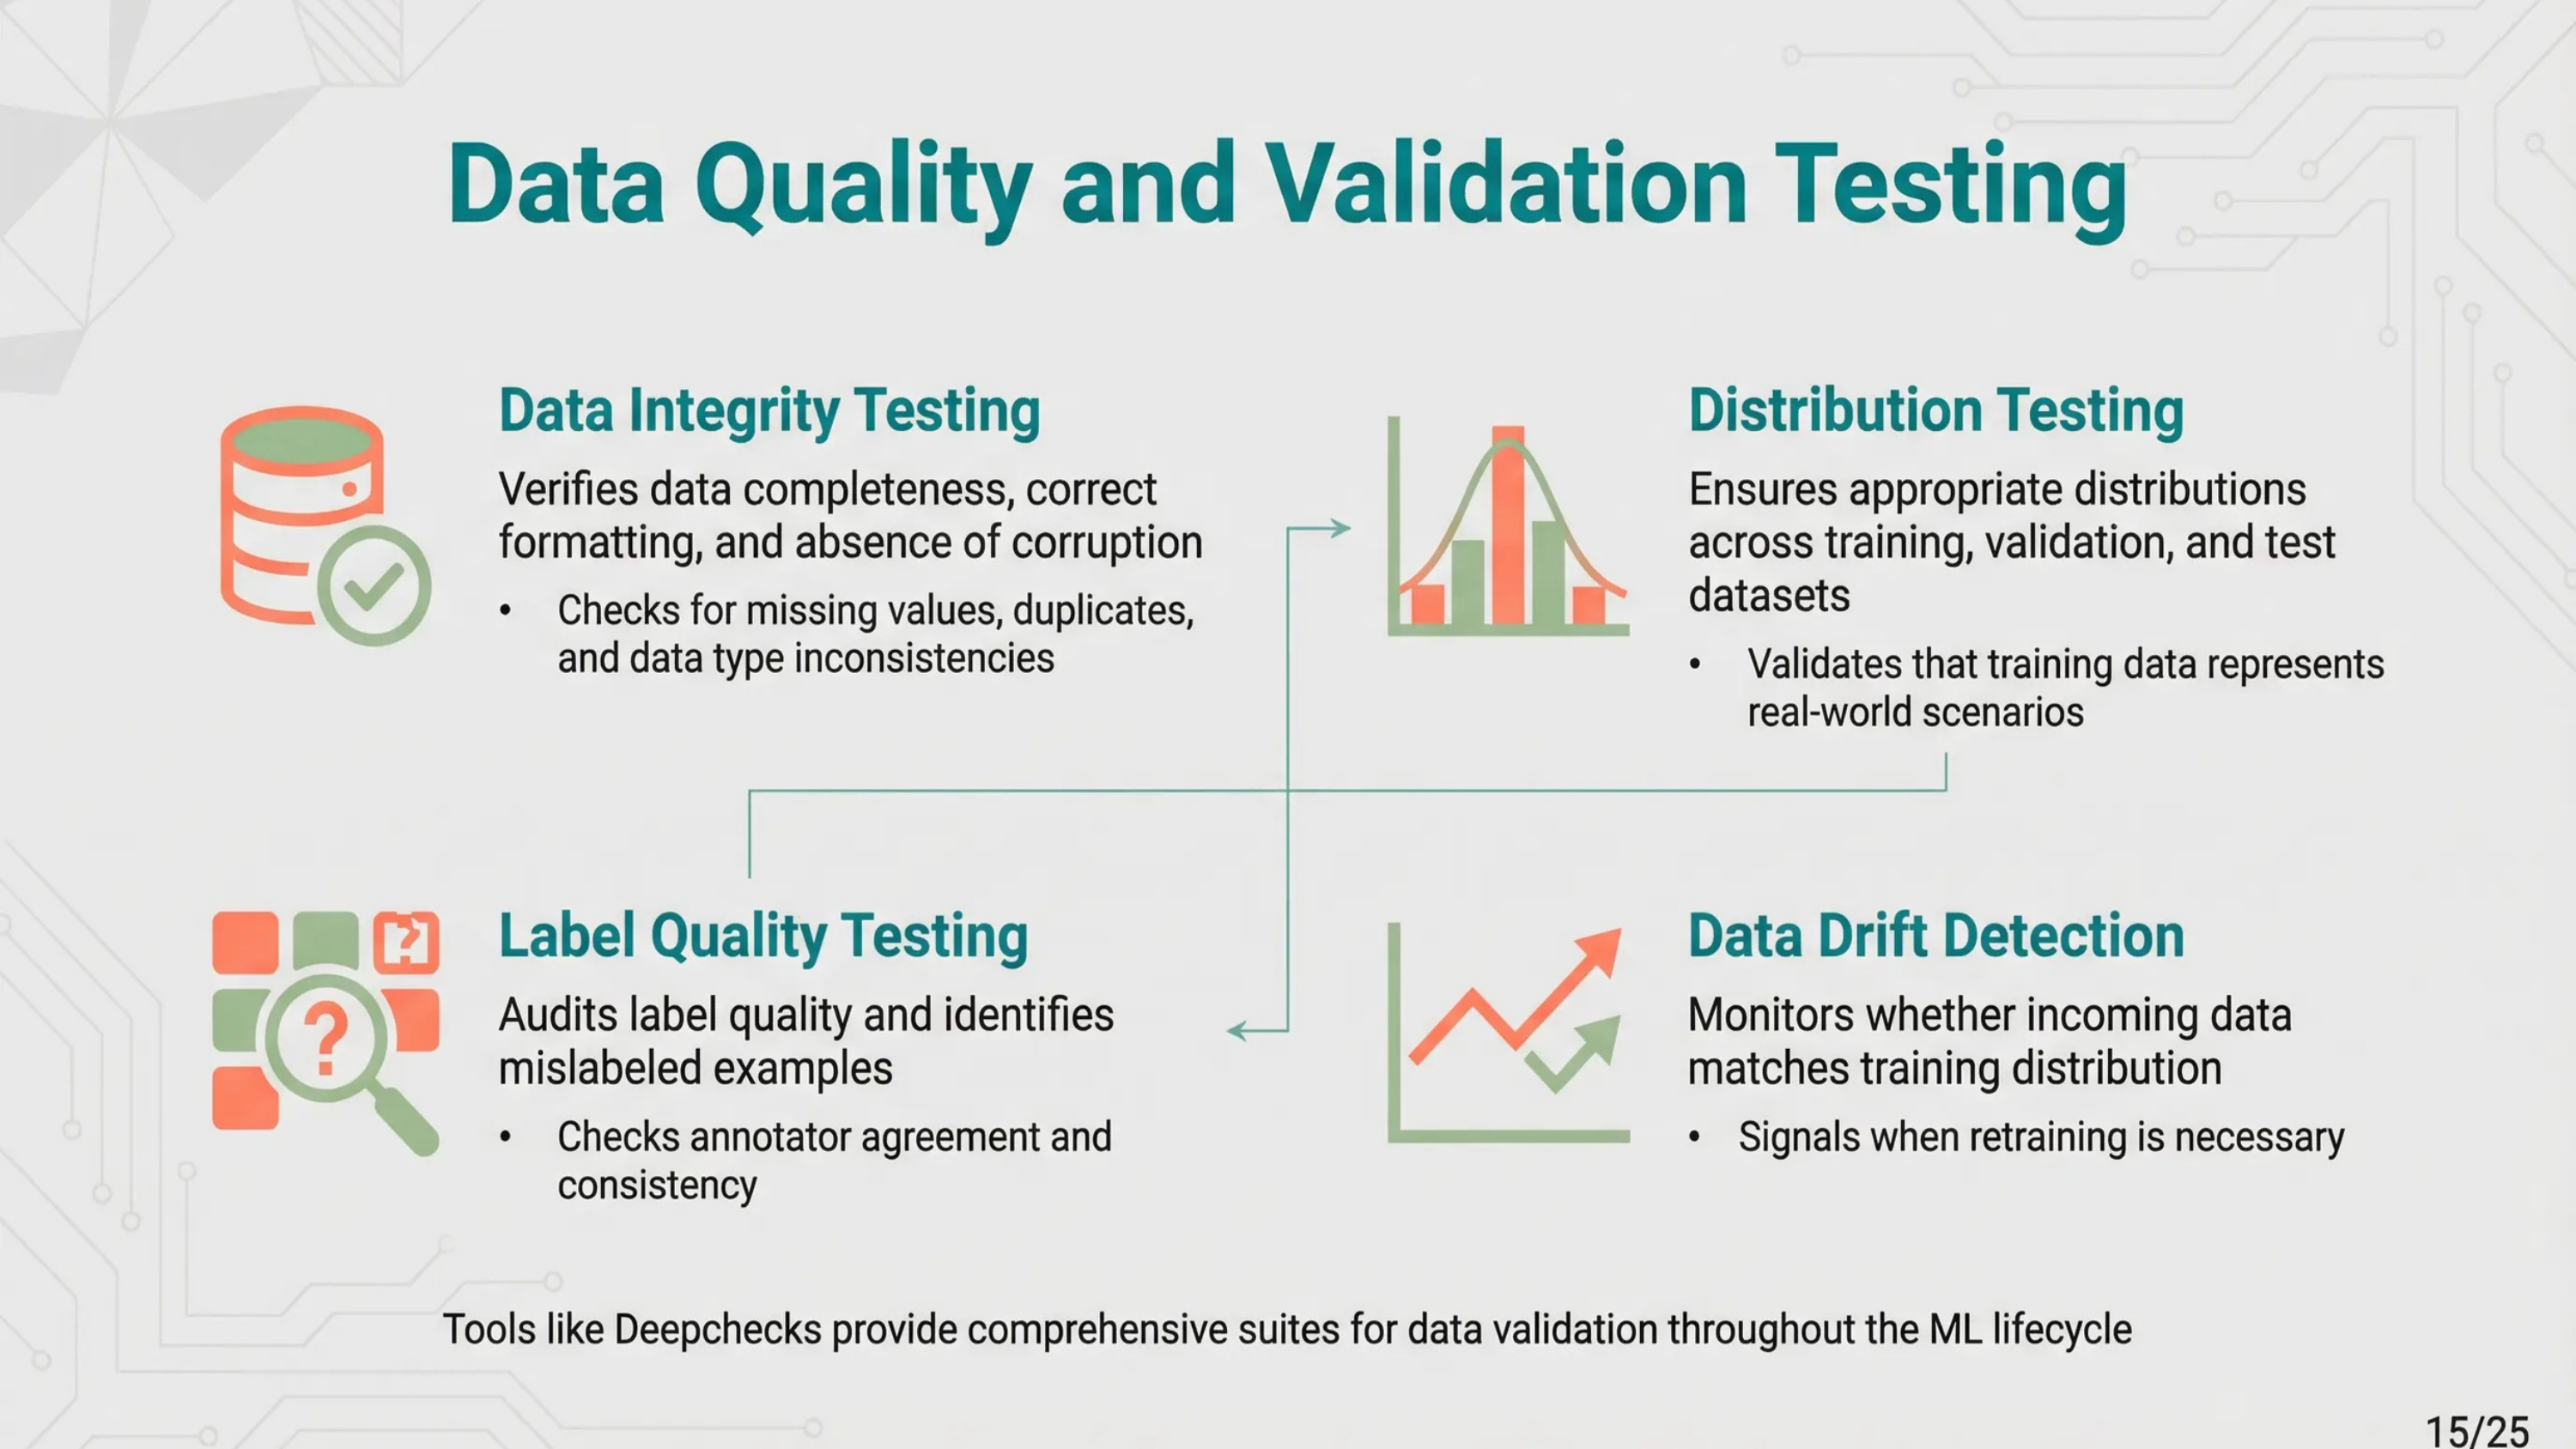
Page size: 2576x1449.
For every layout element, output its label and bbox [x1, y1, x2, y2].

text_box [0, 0, 2576, 1449]
